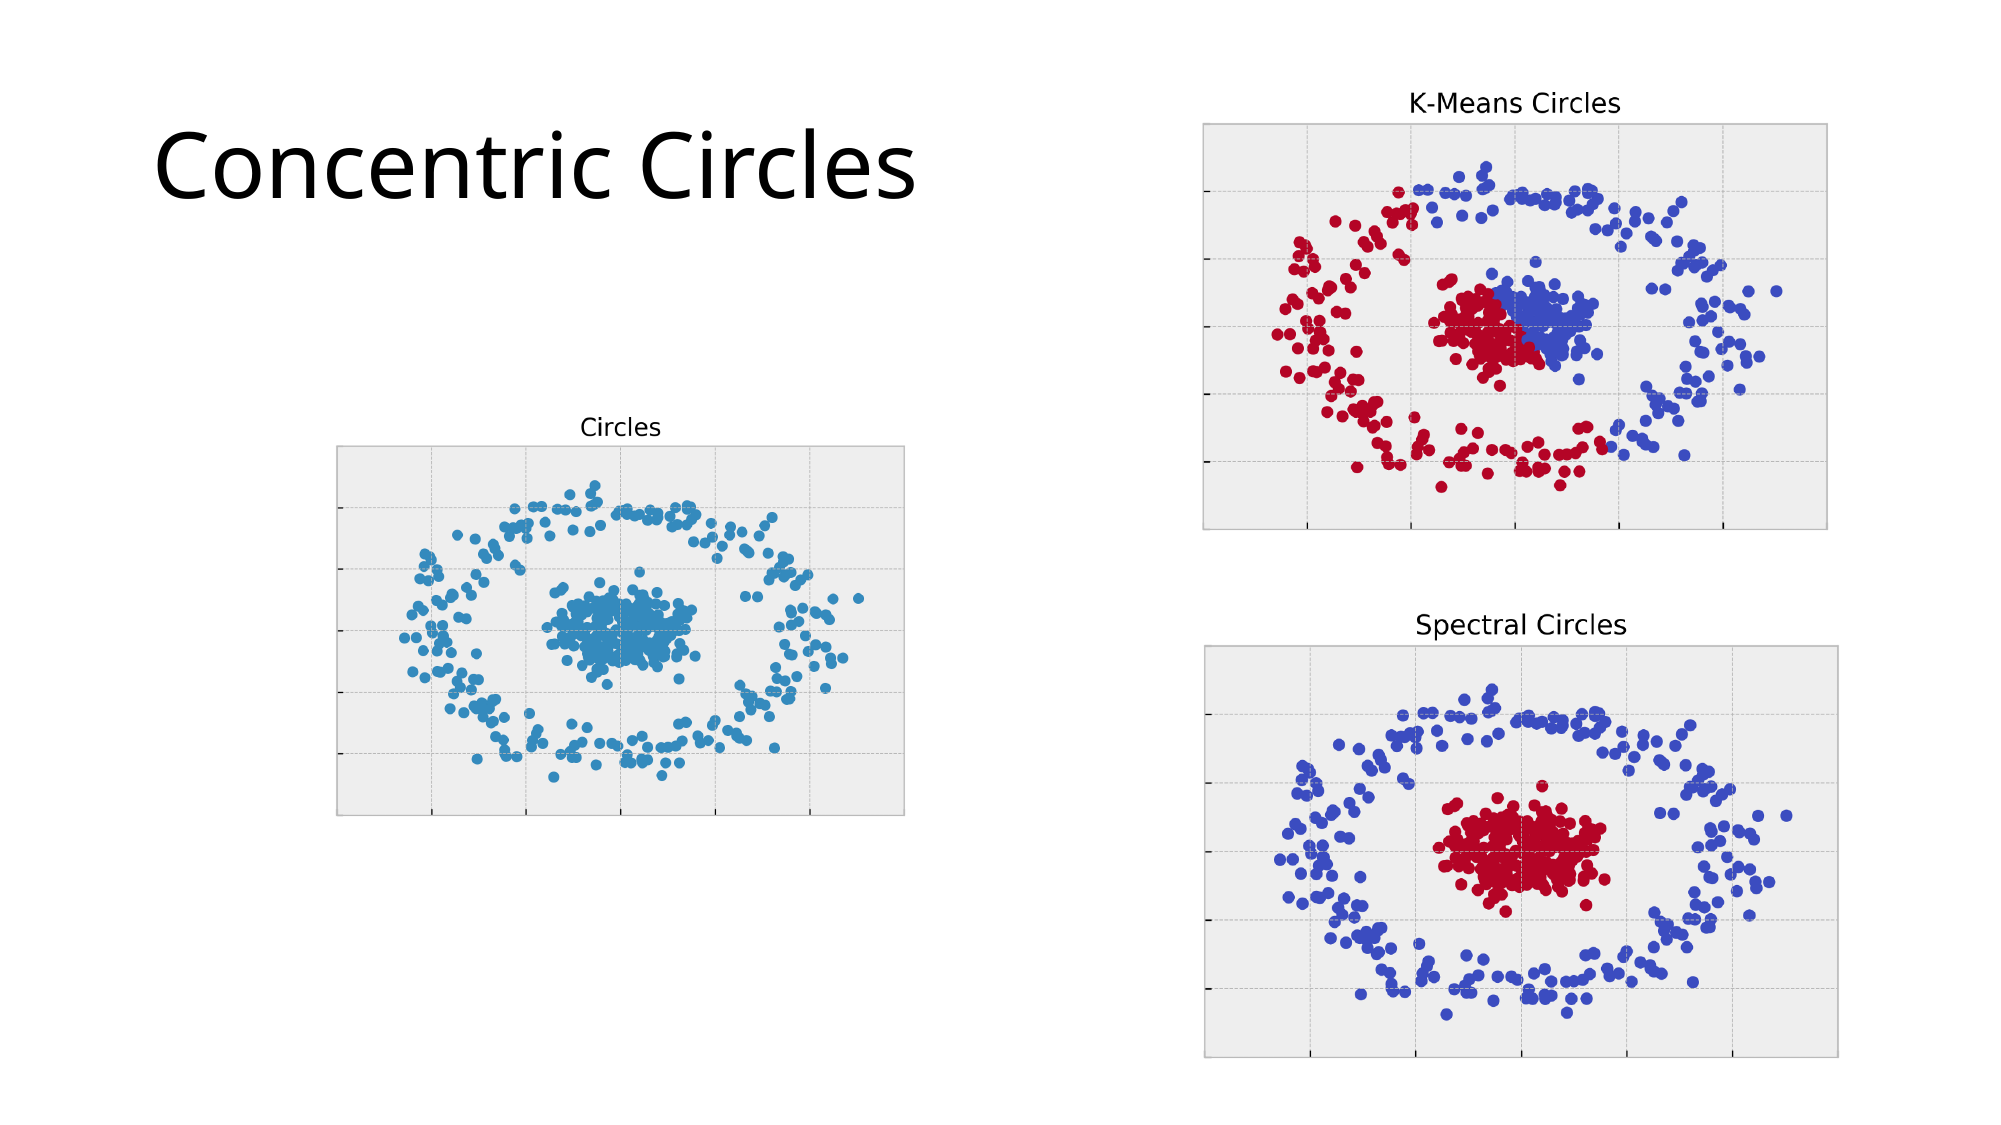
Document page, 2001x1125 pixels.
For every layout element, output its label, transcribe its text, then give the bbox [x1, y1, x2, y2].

picture [1102, 59, 1919, 1125]
title Concentric Circles [137, 59, 1102, 278]
picture [245, 387, 977, 876]
